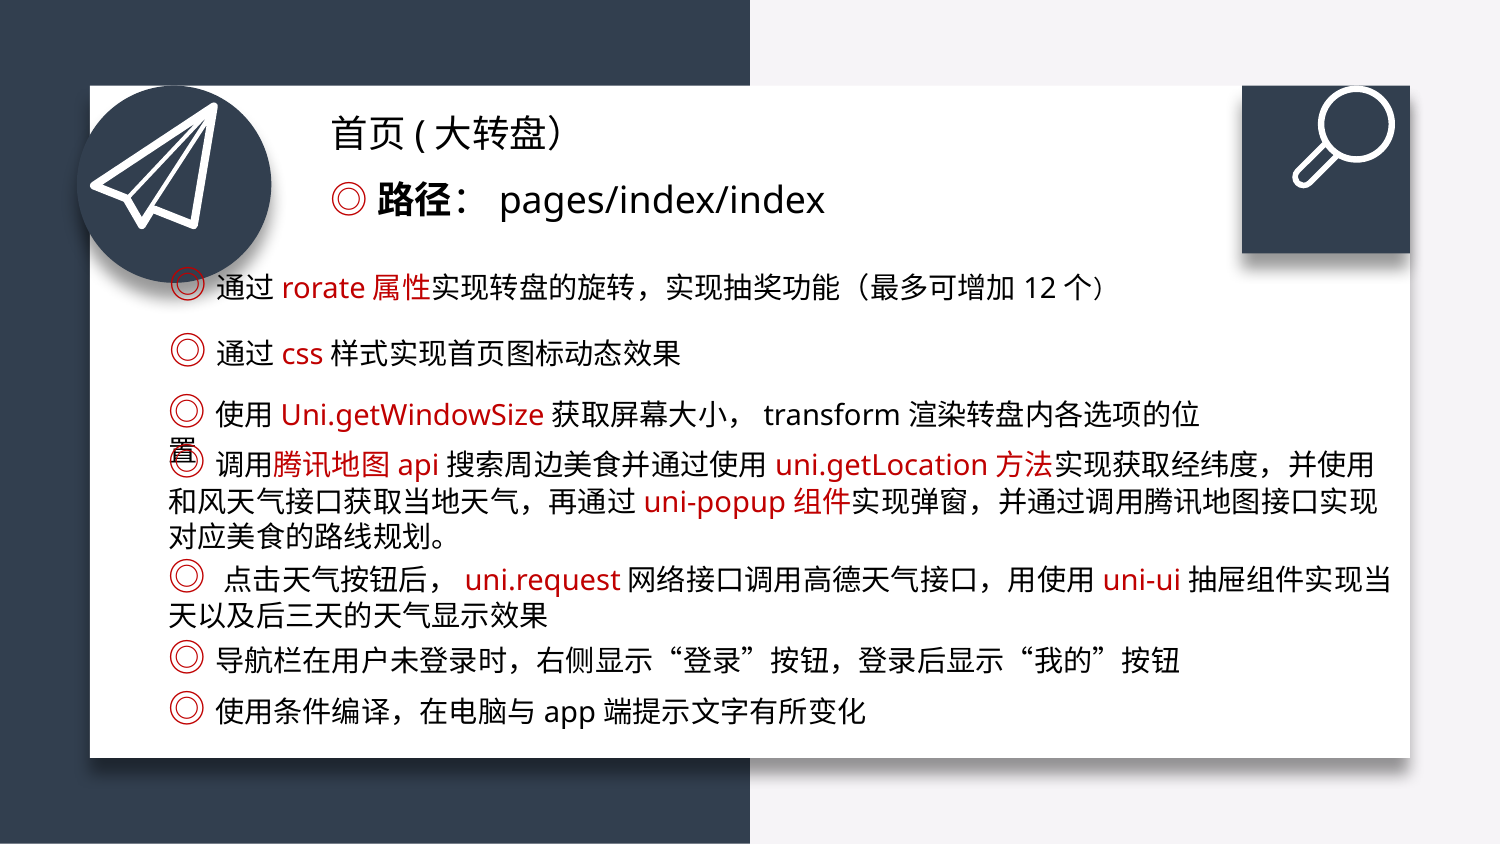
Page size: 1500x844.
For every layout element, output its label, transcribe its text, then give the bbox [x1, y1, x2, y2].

text_box [75, 84, 273, 282]
text_box ◎通过css样式实现首页图标动态效果 [154, 319, 1243, 380]
text_box ◎路径：pages/index/index [316, 168, 862, 229]
text_box [89, 269, 1411, 759]
text_box ◎使用条件编译，在电脑与app端提示文字有所变化 [153, 677, 1218, 738]
text_box 首页(大转盘） [316, 102, 857, 162]
text_box ◎通过rorate属性实现转盘的旋转，实现抽奖功能（最多可增加12个） [154, 253, 1243, 314]
text_box [89, 85, 157, 132]
text_box [1241, 85, 1411, 254]
text_box [1292, 85, 1396, 189]
text_box [191, 85, 1241, 253]
text_box ◎调用腾讯地图api搜索周边美食并通过使用uni.getLocation方法实现获取经纬度，并使用和风天气接口获取当地天气，再通过uni-popup组件实现弹窗，并通过调用腾讯地图接口实现对应美食的路线规划。 [153, 430, 1410, 561]
text_box [89, 102, 218, 230]
text_box ◎导航栏在用户未登录时，右侧显示“登录”按钮，登录后显示“我的”按钮 [153, 626, 1218, 677]
text_box ◎ 点击天气按钮后，uni.request网络接口调用高德天气接口，用使用uni-ui抽屉组件实现当天以及后三天的天气显示效果 [153, 561, 1410, 675]
text_box ◎使用Uni.getWindowSize获取屏幕大小，transform渲染转盘内各选项的位置 [153, 380, 1241, 430]
